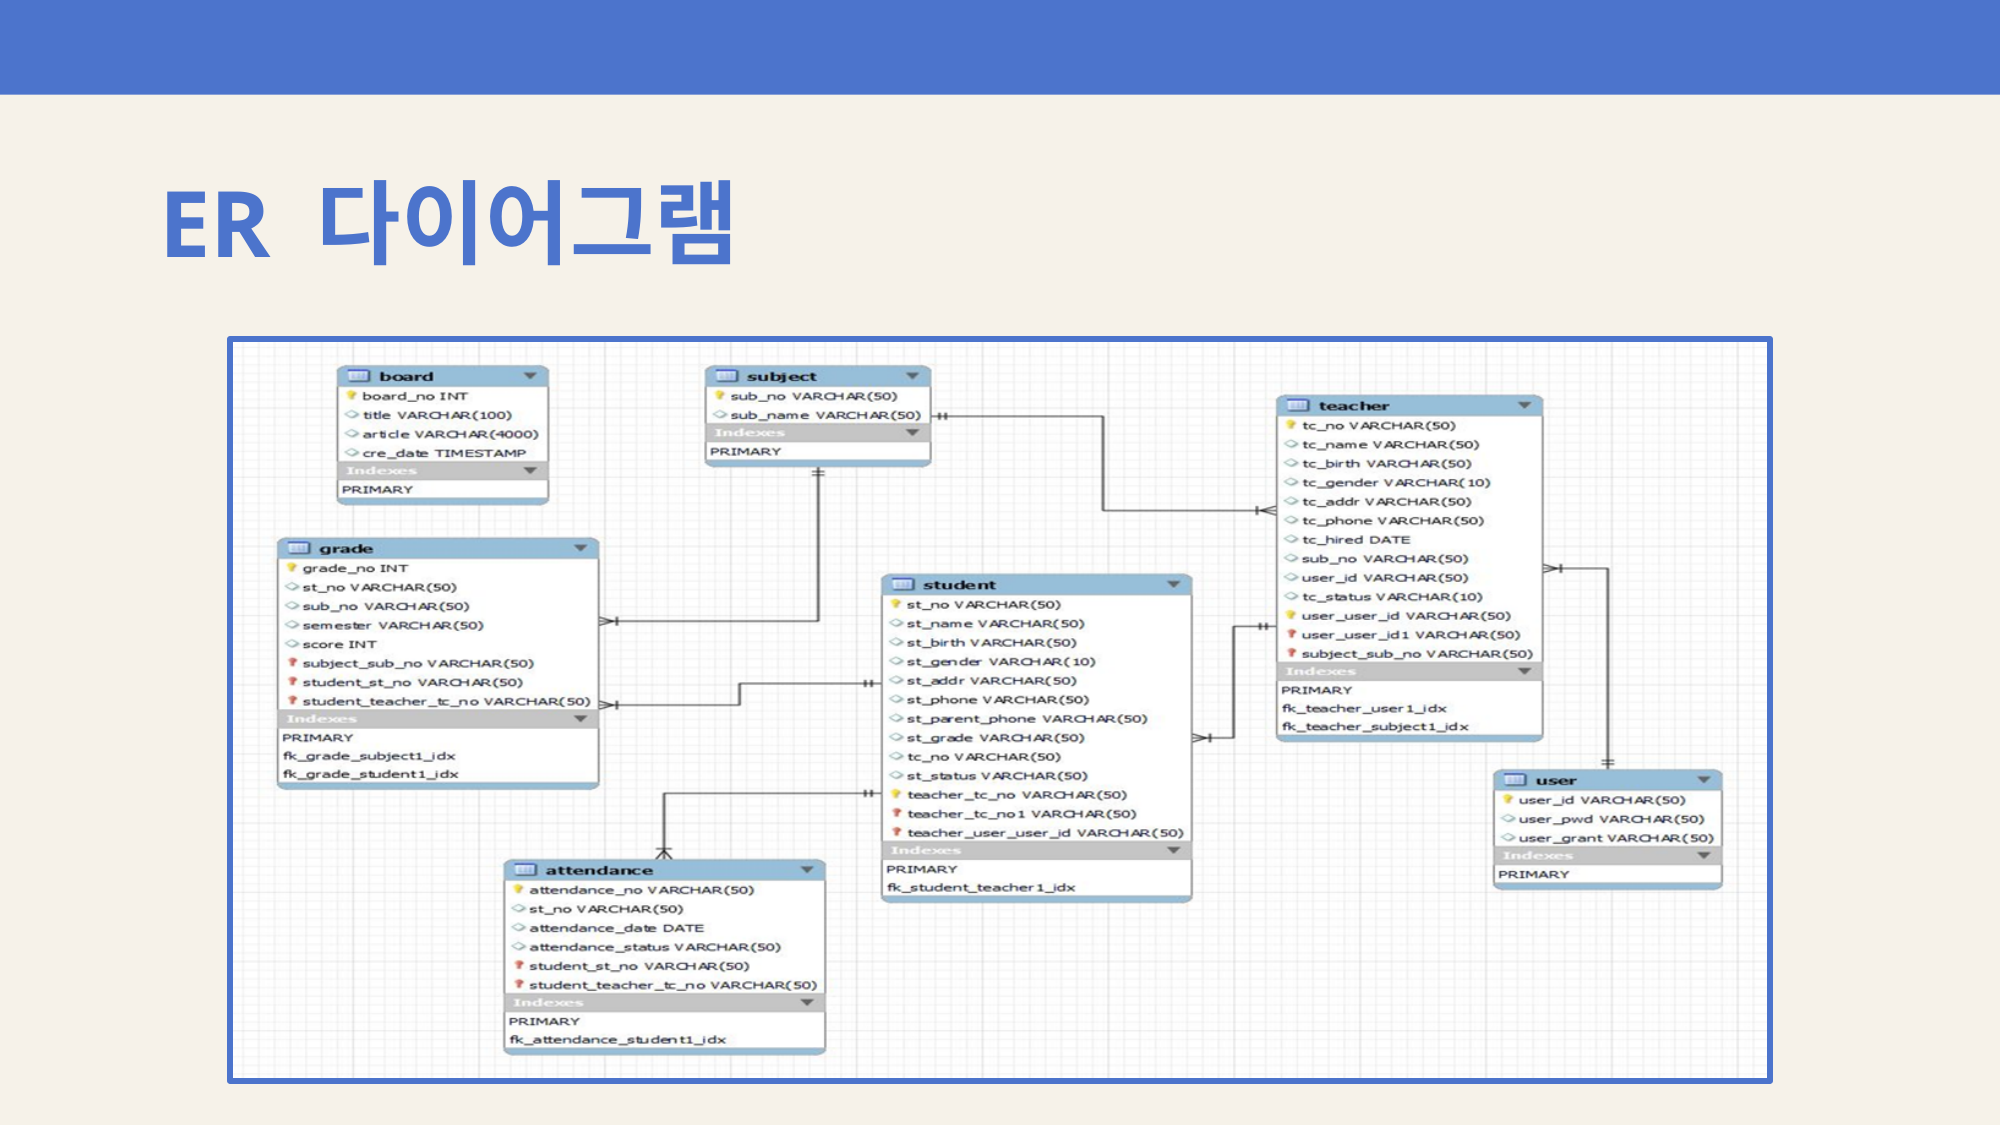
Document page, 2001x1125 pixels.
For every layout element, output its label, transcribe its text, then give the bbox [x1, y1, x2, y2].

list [232, 342, 1767, 1078]
text_box ER 다이어그램 [144, 108, 1269, 348]
text_box [0, 0, 2000, 95]
